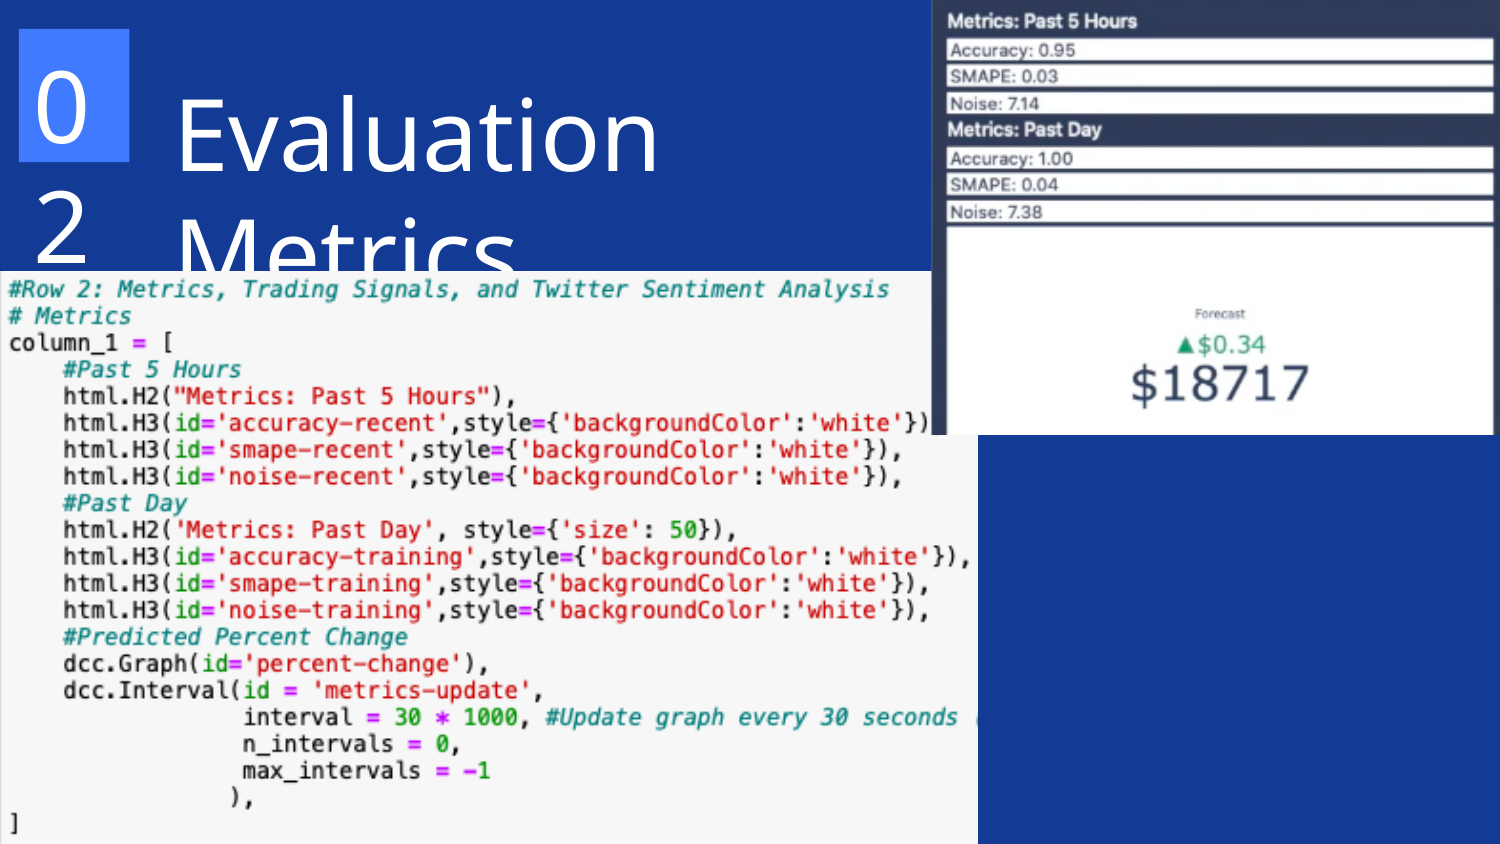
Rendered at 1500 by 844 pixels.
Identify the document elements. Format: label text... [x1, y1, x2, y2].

title Evaluation Metrics [158, 56, 881, 151]
picture [0, 0, 1500, 844]
title 02 [18, 28, 130, 163]
